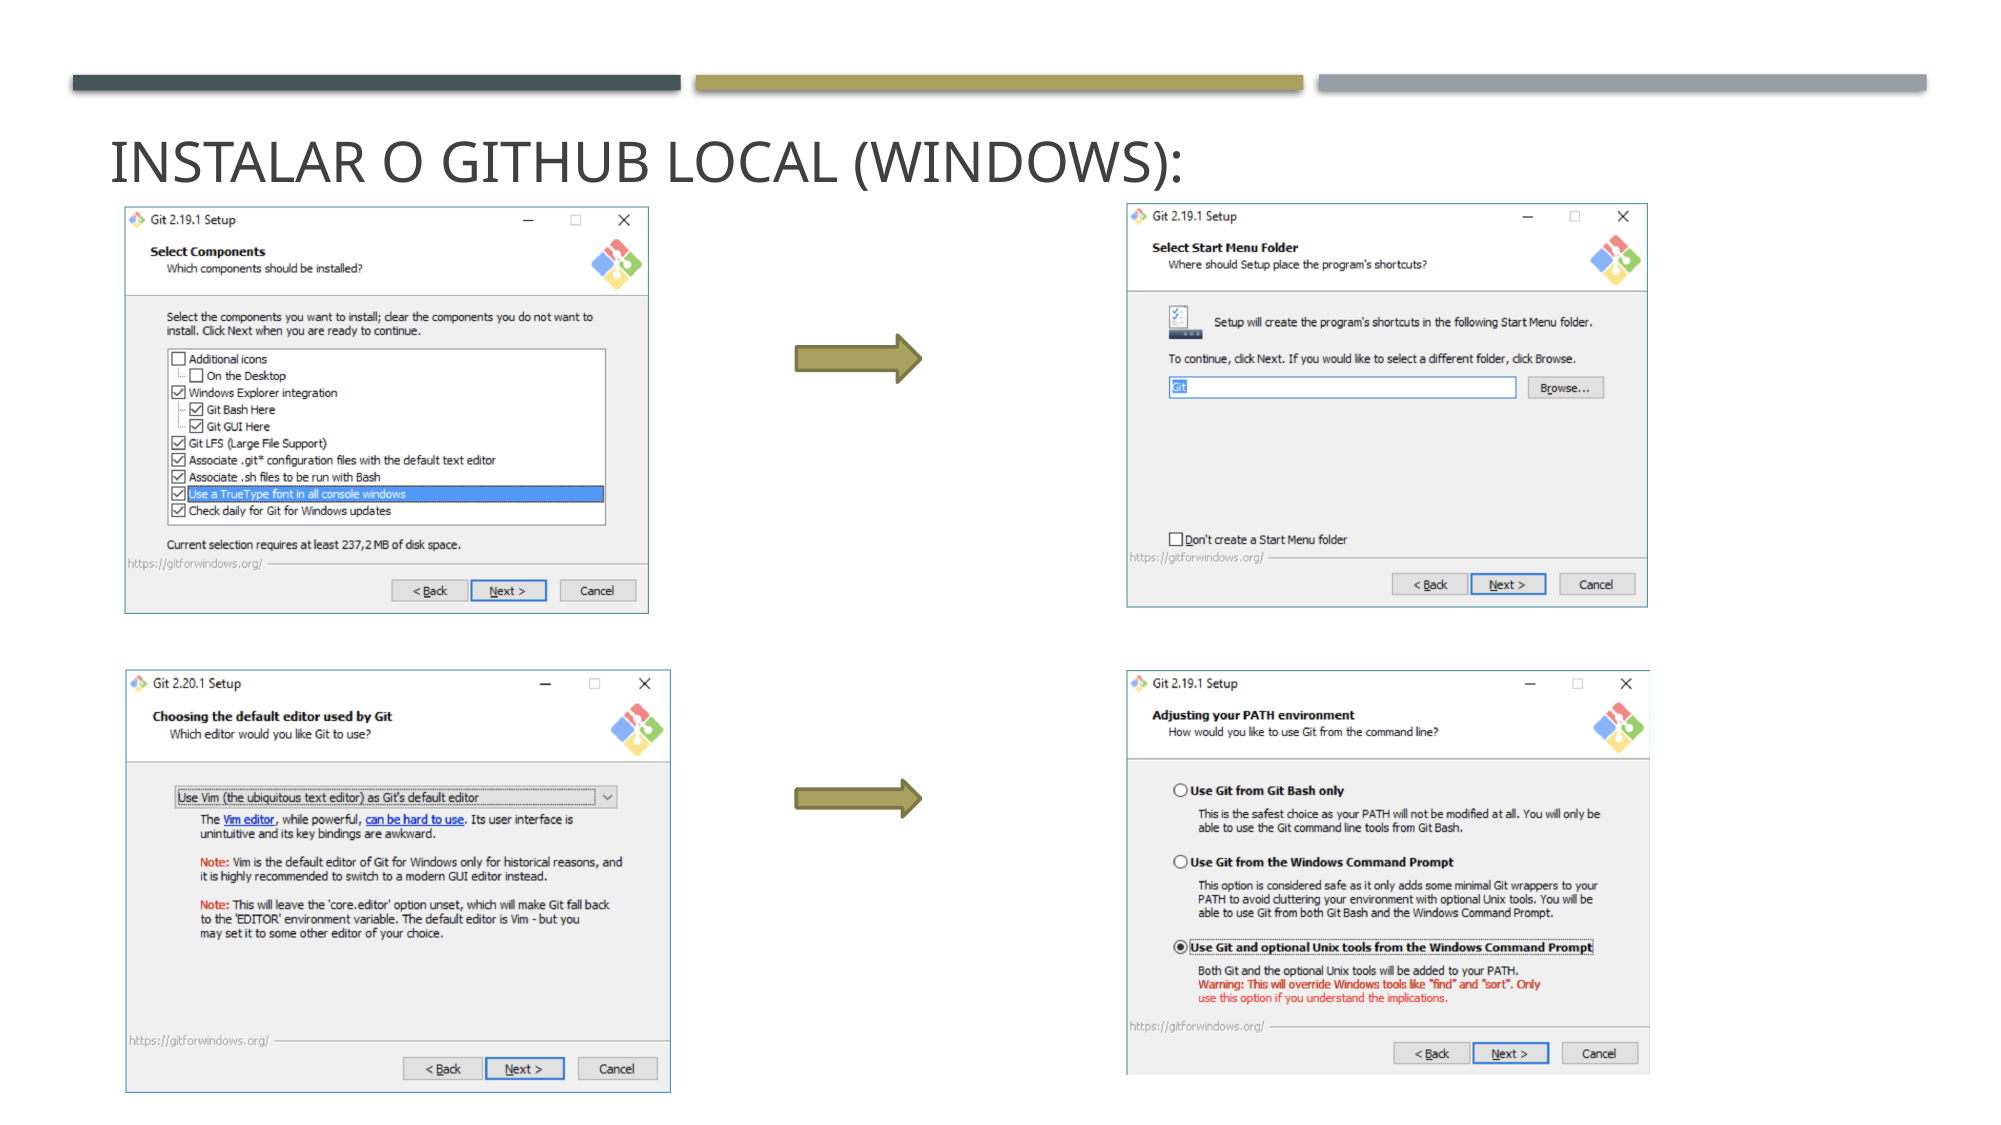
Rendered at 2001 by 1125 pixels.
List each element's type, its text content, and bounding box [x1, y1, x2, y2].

picture [123, 205, 650, 616]
title Instalar o github local (Windows): [95, 95, 1905, 202]
picture [123, 667, 675, 1095]
text_box [794, 778, 923, 819]
picture [1125, 201, 1650, 609]
picture [1123, 667, 1650, 1076]
text_box [794, 333, 923, 384]
